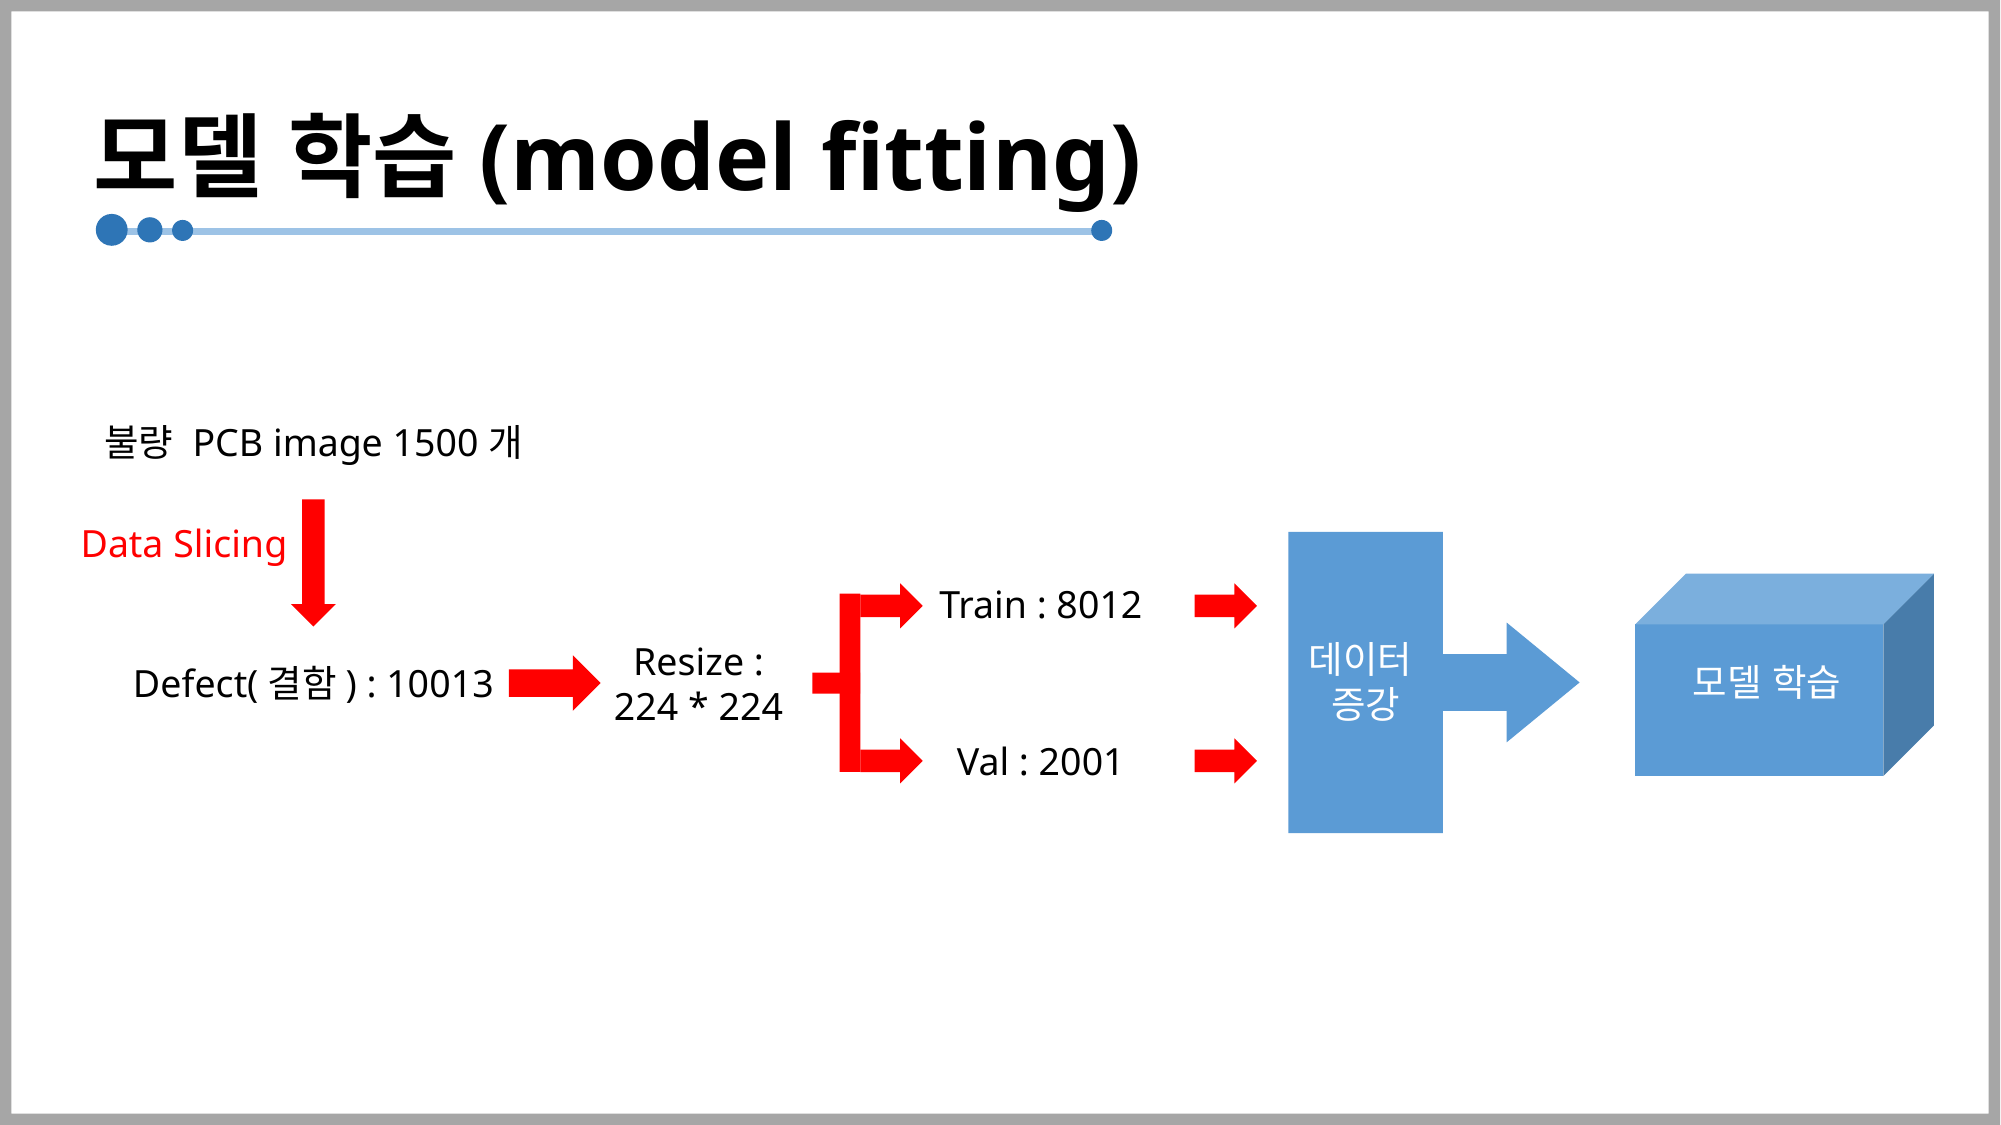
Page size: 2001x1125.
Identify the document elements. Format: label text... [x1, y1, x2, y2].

title 모델 학습(model fitting) [79, 52, 1804, 270]
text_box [65, 411, 1934, 834]
